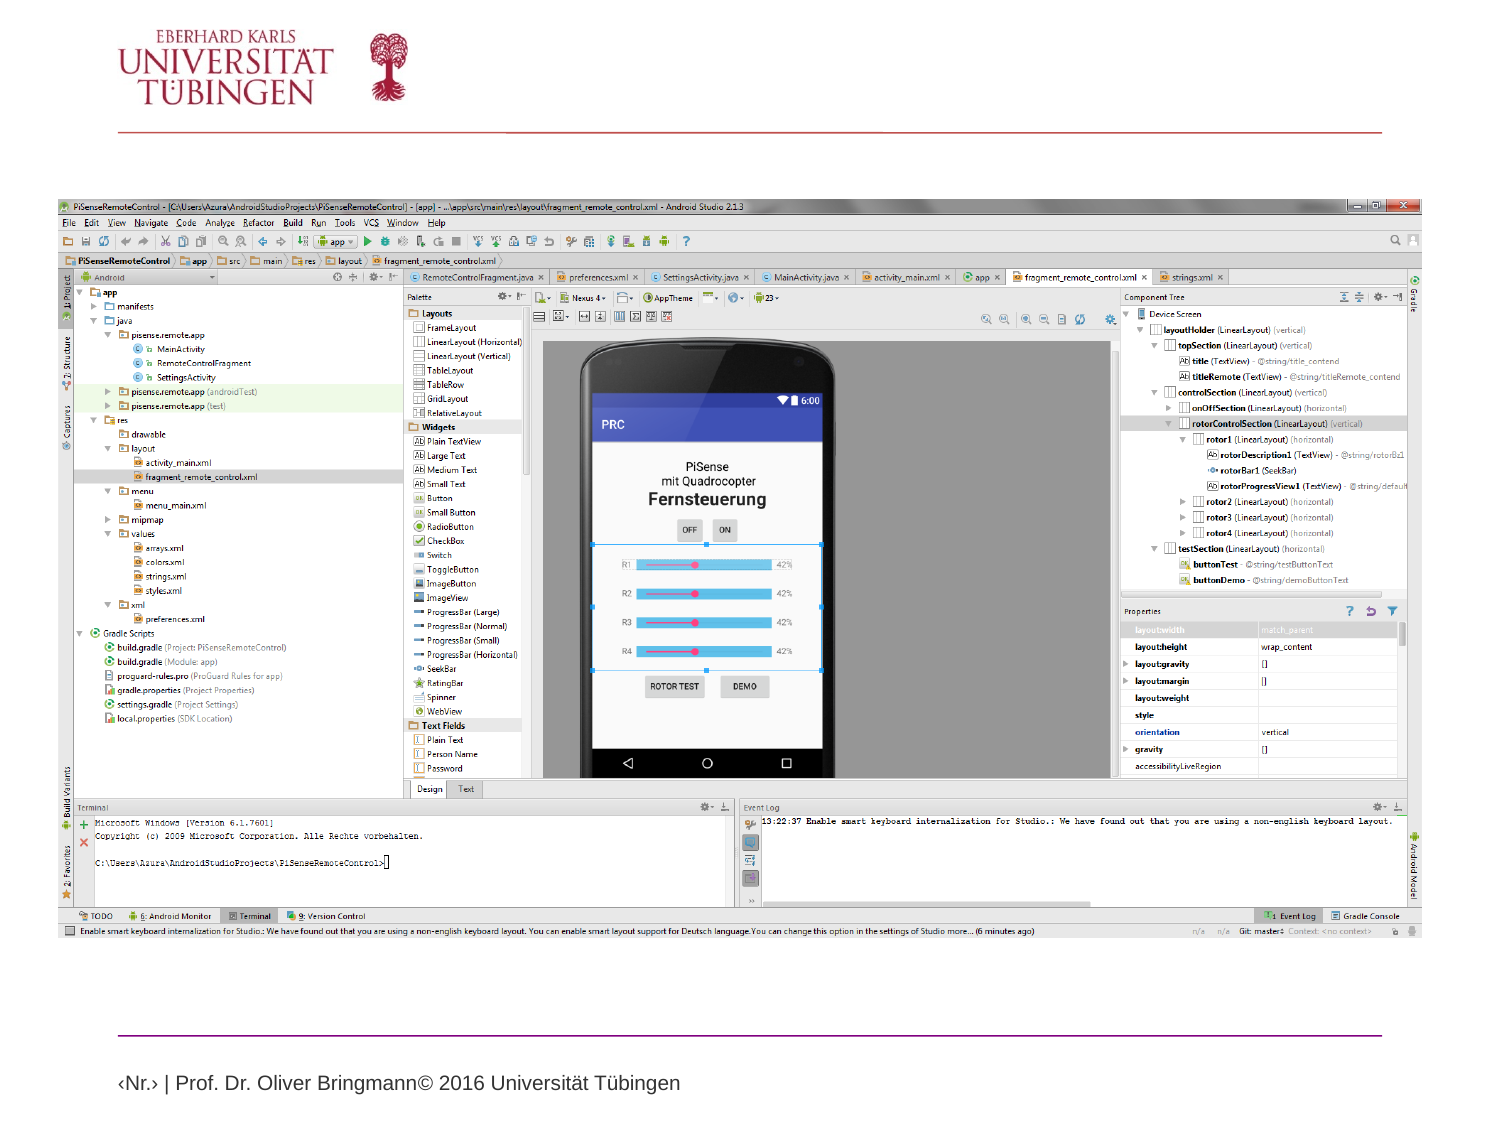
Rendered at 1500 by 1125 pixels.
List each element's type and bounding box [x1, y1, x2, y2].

picture [117, 29, 408, 105]
picture [58, 198, 1422, 938]
